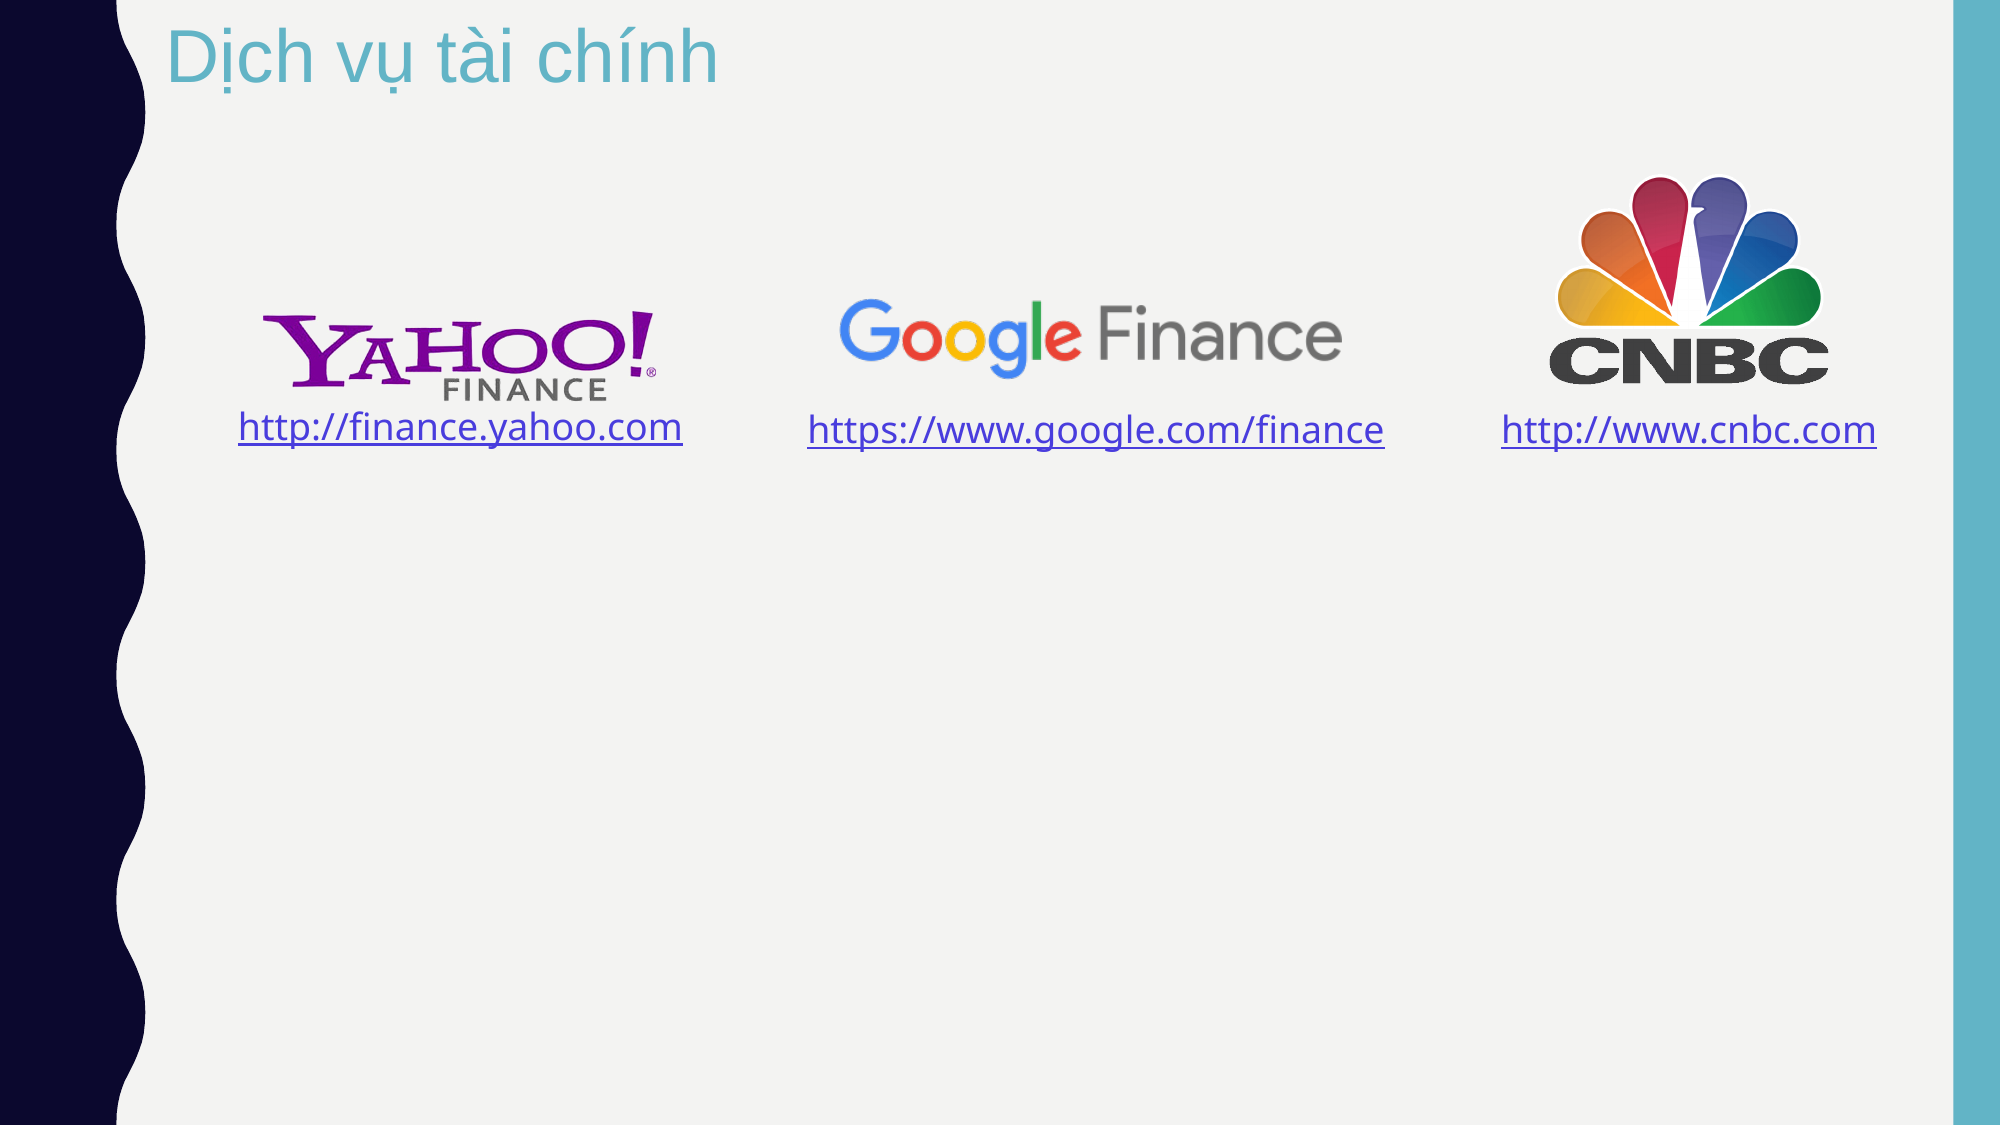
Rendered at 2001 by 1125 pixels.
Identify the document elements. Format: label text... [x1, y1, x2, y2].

picture [1402, 127, 1976, 429]
picture [837, 297, 1342, 381]
picture [262, 207, 658, 504]
text_box https://www.google.com/finance [792, 398, 1400, 459]
text_box http://www.cnbc.com [1486, 429, 1892, 459]
text_box Dịch vụ tài chính [150, 0, 786, 105]
text_box http://finance.yahoo.com [658, 395, 698, 456]
text_box http://finance.yahoo.com [223, 395, 262, 456]
